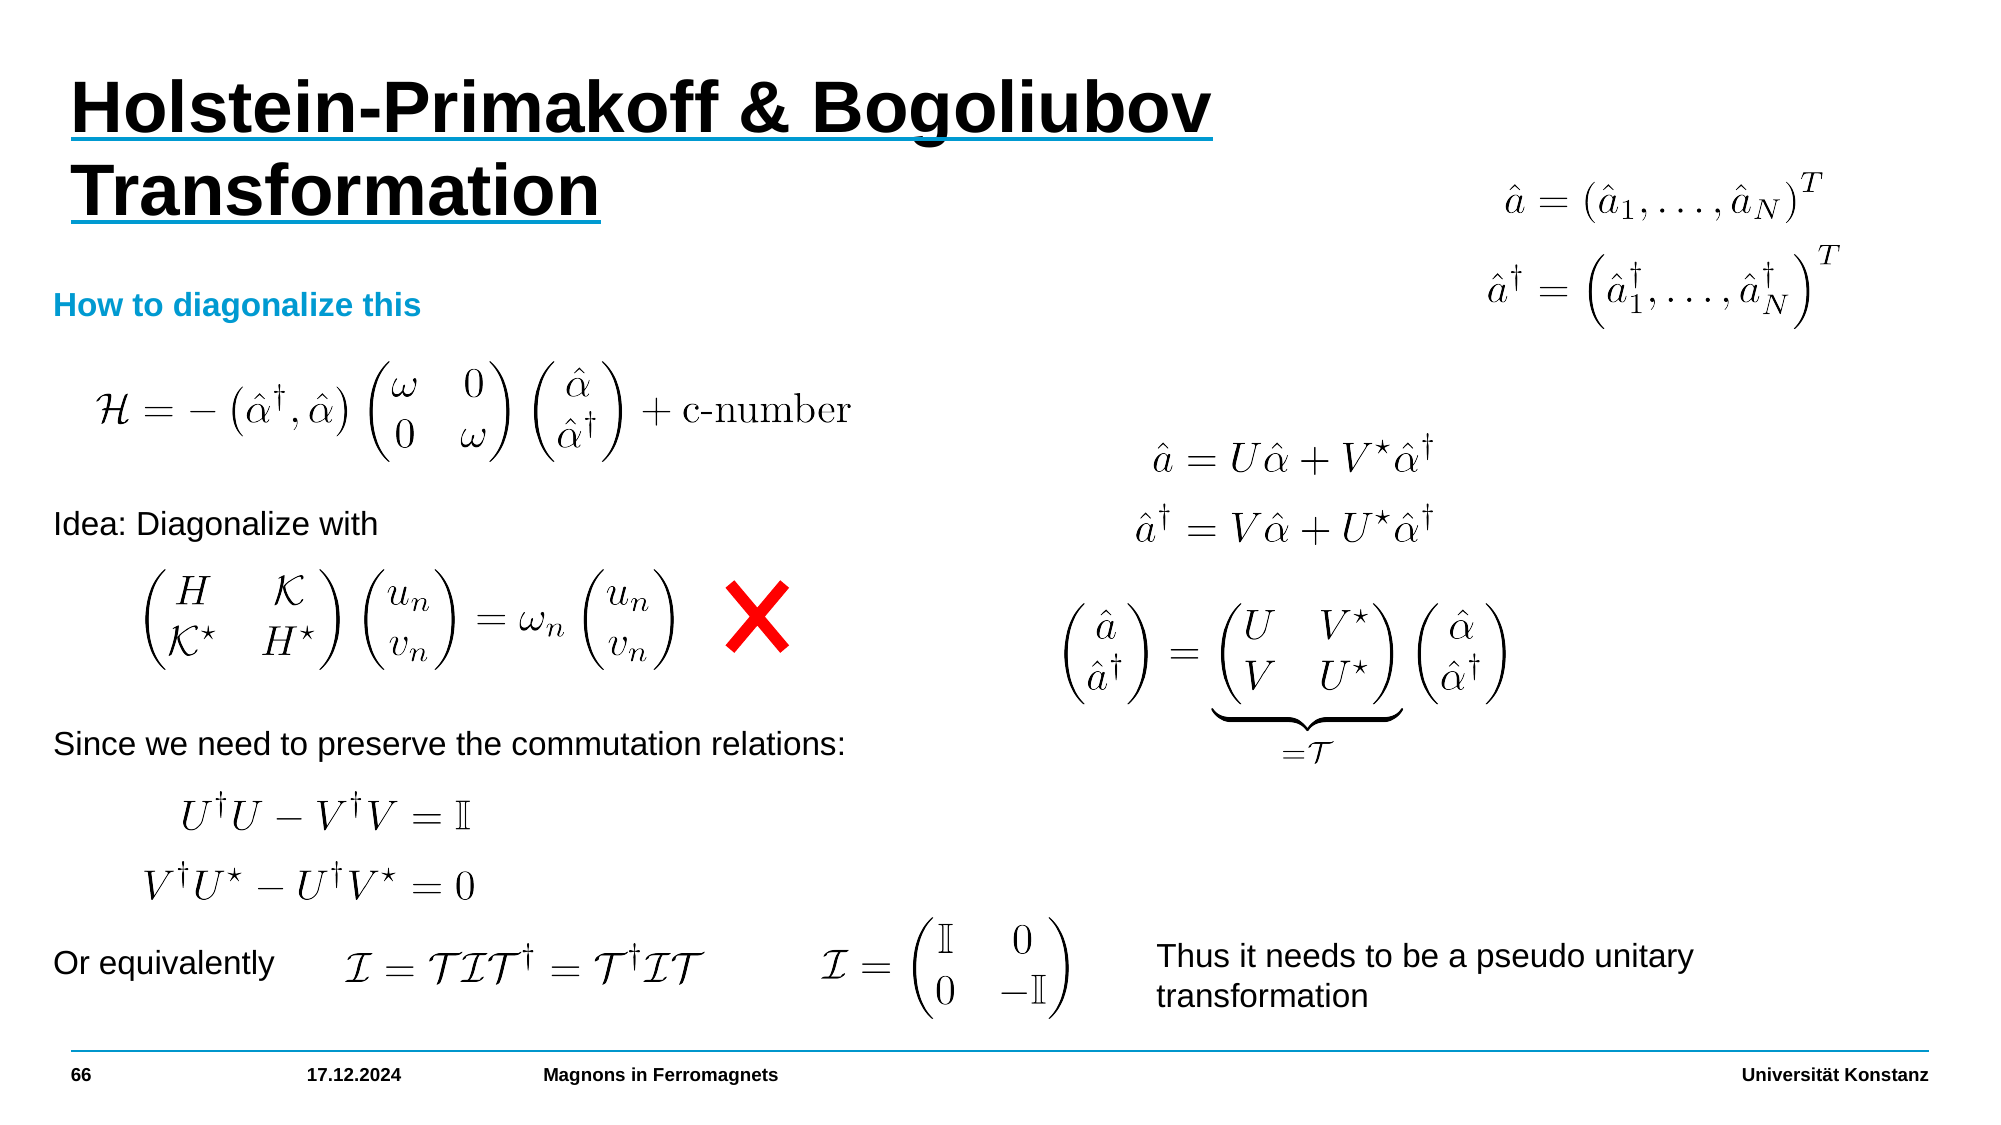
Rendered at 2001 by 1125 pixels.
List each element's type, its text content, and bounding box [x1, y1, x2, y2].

picture [1487, 172, 1841, 330]
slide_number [306, 1058, 512, 1094]
picture [1136, 433, 1433, 545]
text_box How to diagonalize this Idea: Diagonalize with Since we need to preserve the commutation relations: Or equivalently [53, 278, 967, 953]
footer Magnons in Ferromagnets [543, 1058, 1489, 1094]
picture [1063, 603, 1506, 764]
title Holstein-Primakoff & Bogoliubov Transformation [70, 66, 1721, 268]
text_box [723, 578, 792, 655]
picture [345, 943, 705, 985]
picture [144, 791, 474, 901]
text_box Thus it needs to be a pseudo unitary transformation [1141, 927, 1779, 1022]
picture [145, 568, 674, 670]
picture [821, 917, 1069, 1019]
picture [95, 361, 852, 463]
slide_number 66 [70, 1058, 276, 1094]
